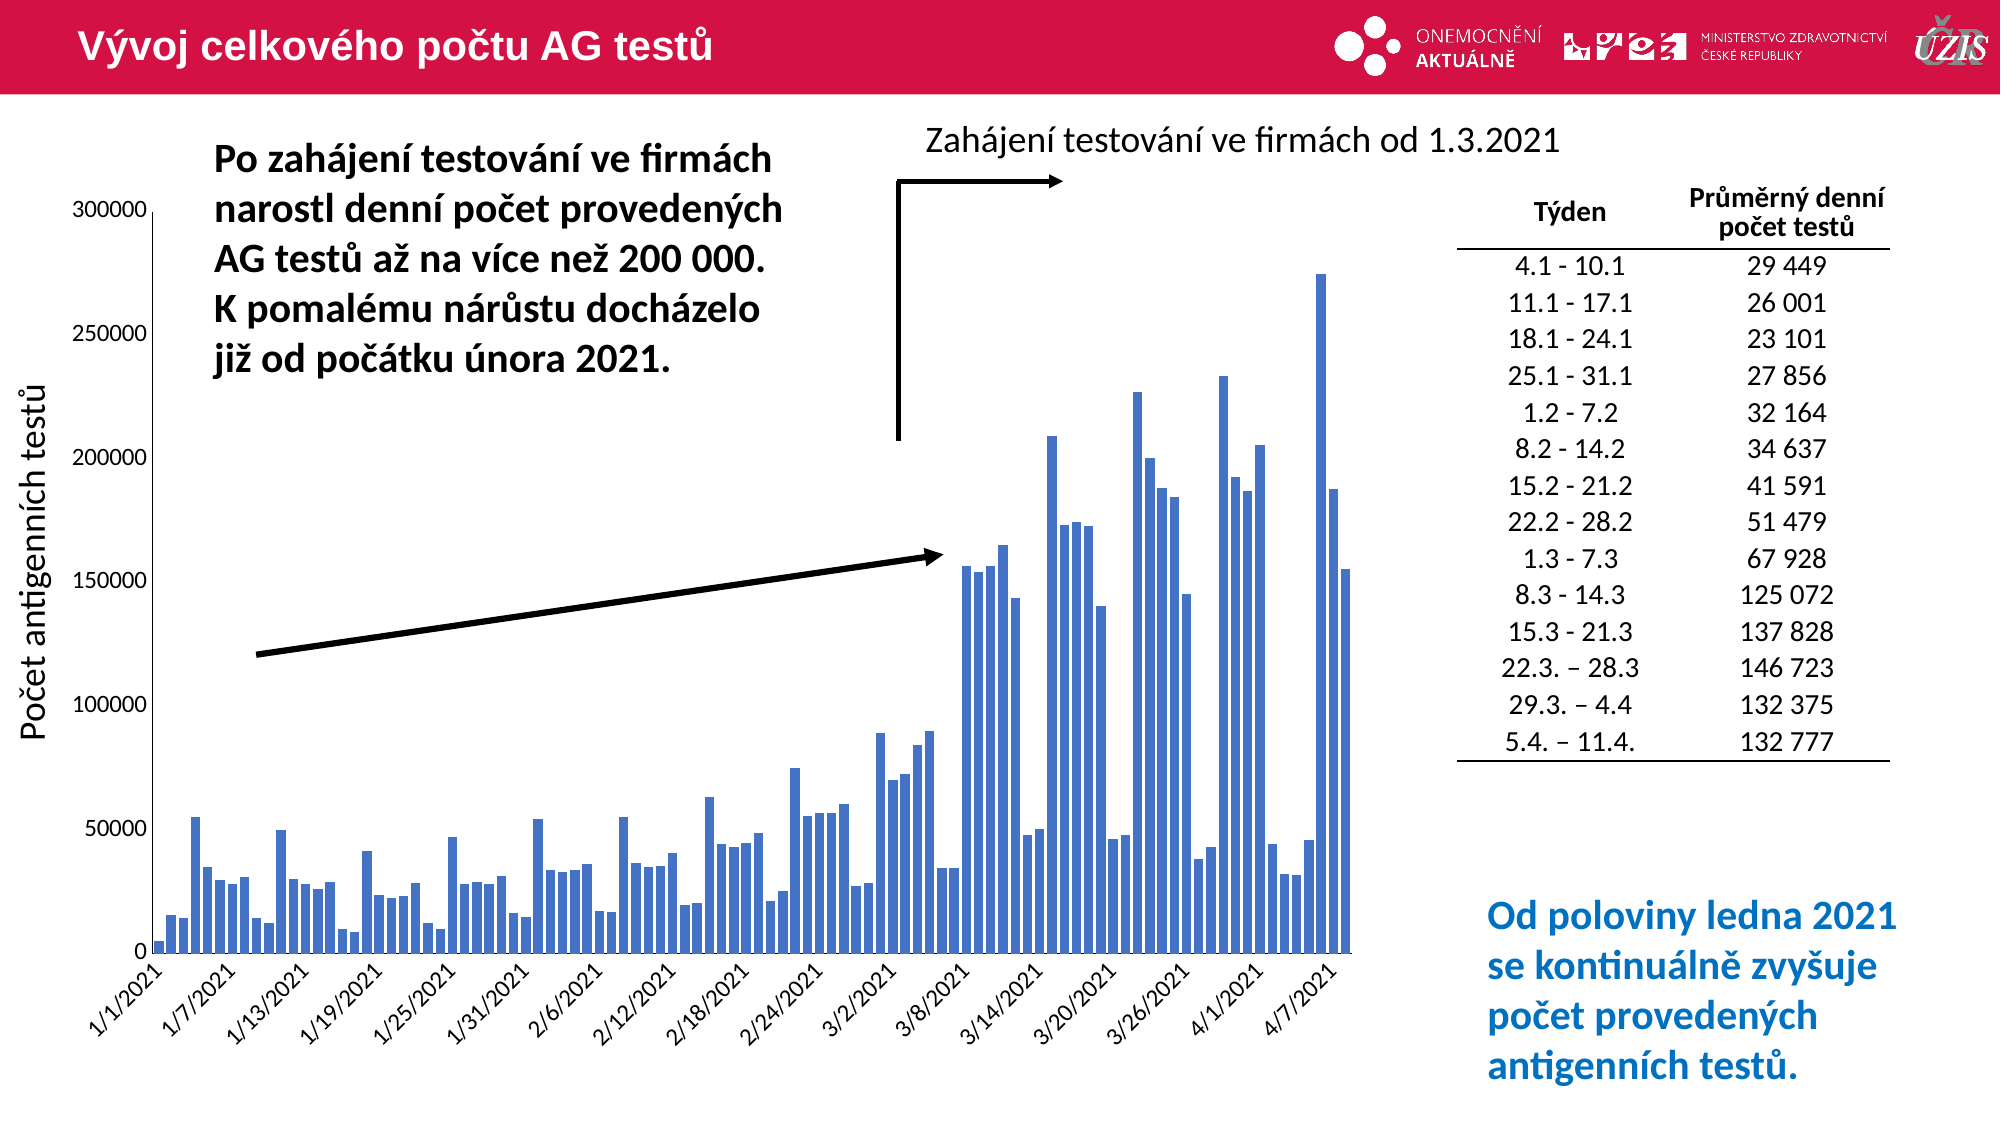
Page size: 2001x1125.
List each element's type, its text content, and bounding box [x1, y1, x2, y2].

table_cell 11.1 - 17.1 [1457, 286, 1684, 322]
picture [1334, 16, 1542, 76]
table_cell 15.3 - 21.3 [1457, 615, 1684, 651]
table_cell 4.1 - 10.1 [1457, 250, 1684, 286]
text_box Po zahájení testování ve firmách narostl denní počet provedených AG testů až na více než 200 000. K pomalému nárůstu docházelo již od počátku února 2021. [199, 123, 821, 181]
picture [1563, 31, 1888, 60]
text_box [256, 554, 944, 655]
table_cell 29 449 [1684, 250, 1890, 286]
table_cell 132 375 [1684, 688, 1890, 725]
table_cell 15.2 - 21.2 [1457, 469, 1684, 505]
table_header Týden [1457, 178, 1684, 248]
table_cell 41 591 [1684, 469, 1890, 505]
text_box Počet antigenních testů [0, 369, 45, 756]
table_header Průměrný denní počet testů [1684, 178, 1890, 248]
table_cell 18.1 - 24.1 [1457, 322, 1684, 359]
table_cell 1.3 - 7.3 [1457, 542, 1684, 578]
table_cell 8.2 - 14.2 [1457, 432, 1684, 469]
table_cell 51 479 [1684, 505, 1890, 542]
title Vývoj celkového počtu AG testů [62, 0, 1318, 95]
table_cell 29.3. – 4.4 [1457, 688, 1684, 725]
table_cell 125 072 [1684, 578, 1890, 615]
table_cell 8.3 - 14.3 [1457, 578, 1684, 615]
table_cell 32 164 [1684, 396, 1890, 432]
picture [1915, 15, 1989, 66]
table_cell 1.2 - 7.2 [1457, 396, 1684, 432]
table_cell 22.2 - 28.2 [1457, 505, 1684, 542]
text_box Od poloviny ledna 2021 se kontinuálně zvyšuje počet provedených antigenních testů. [1472, 880, 1947, 1096]
table_cell 34 637 [1684, 432, 1890, 469]
table_cell 25.1 - 31.1 [1457, 359, 1684, 396]
table_cell 146 723 [1684, 651, 1890, 688]
table_cell 23 101 [1684, 322, 1890, 359]
table_cell 27 856 [1684, 359, 1890, 396]
table_cell 132 777 [1684, 725, 1890, 760]
table_cell 26 001 [1684, 286, 1890, 322]
table_cell 67 928 [1684, 542, 1890, 578]
text_box Zahájení testování ve firmách od 1.3.2021 [910, 107, 1577, 168]
chart [45, 181, 1379, 1071]
table_cell 5.4. – 11.4. [1457, 725, 1684, 760]
table_cell 137 828 [1684, 615, 1890, 651]
table_cell 22.3. – 28.3 [1457, 651, 1684, 688]
